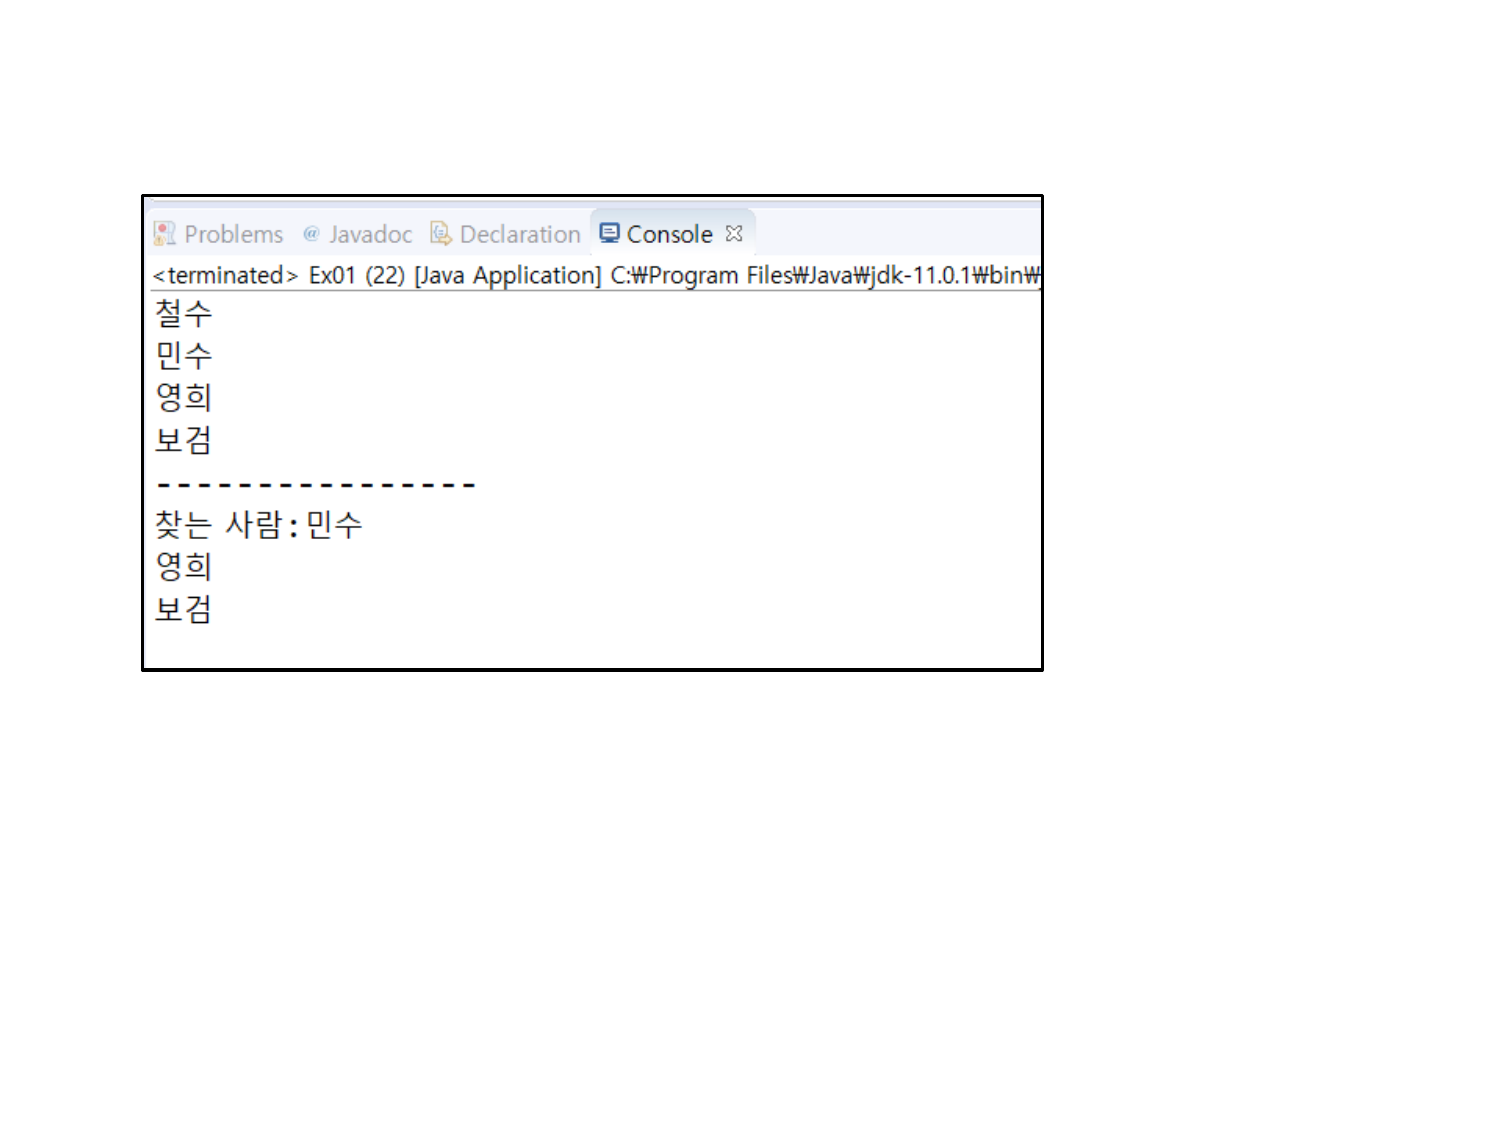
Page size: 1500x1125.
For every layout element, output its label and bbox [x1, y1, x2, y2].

picture [143, 196, 1041, 669]
